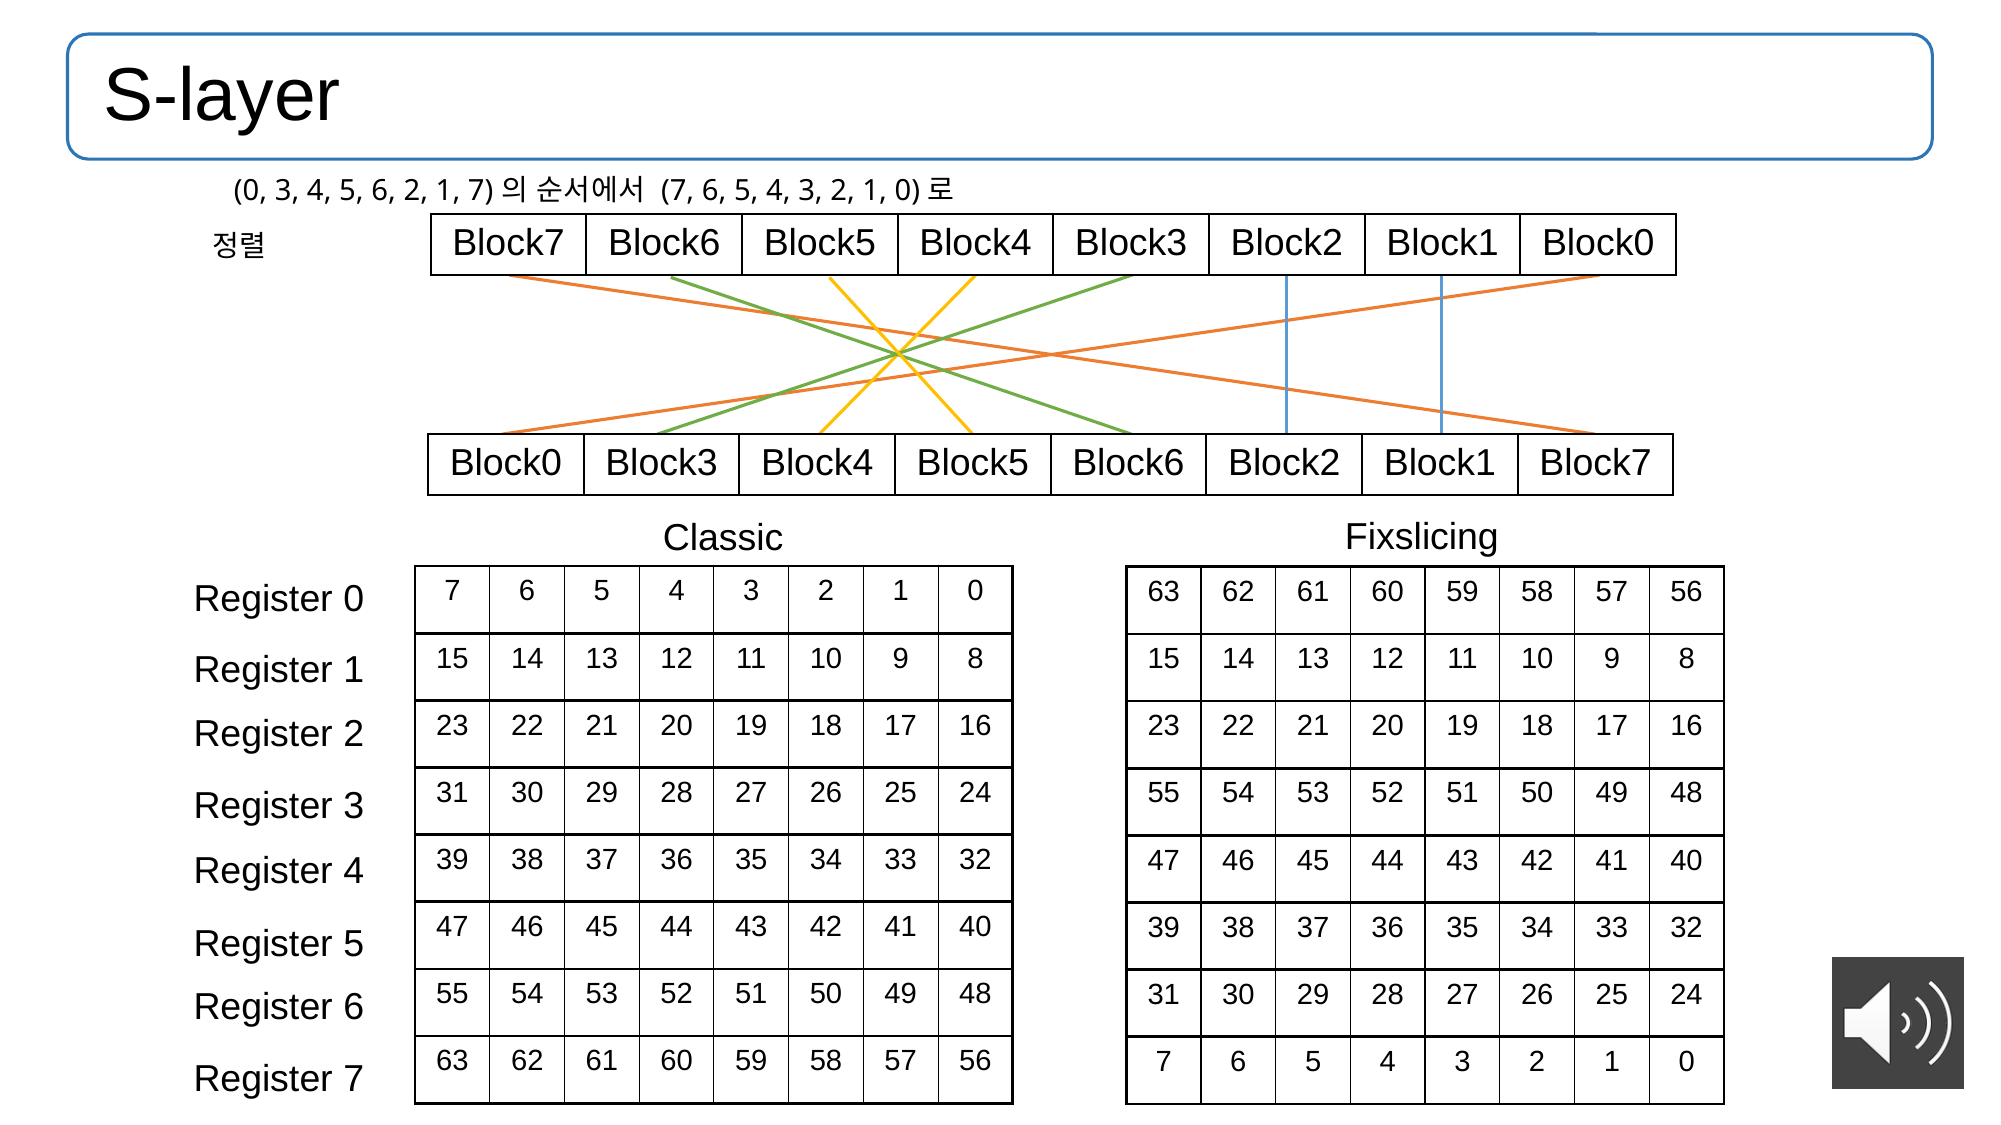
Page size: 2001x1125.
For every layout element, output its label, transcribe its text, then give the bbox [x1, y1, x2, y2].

table_cell 51 [1426, 770, 1499, 834]
table_cell 17 [1575, 702, 1649, 767]
table_cell 40 [1650, 837, 1723, 901]
table_cell 47 [1128, 837, 1200, 901]
table_cell 52 [1351, 770, 1424, 834]
table_cell 49 [864, 970, 938, 1035]
table_cell 54 [490, 970, 564, 1035]
title S-layer [67, 34, 1933, 160]
table_cell 23 [416, 702, 489, 766]
table_cell 34 [1500, 904, 1574, 968]
table_cell 9 [1575, 635, 1649, 700]
table_header Block0 [1521, 215, 1675, 274]
table_cell 10 [1500, 635, 1574, 700]
table_cell 23 [1128, 702, 1200, 767]
text_box Register 7 [178, 1046, 401, 1107]
table_header Block5 [743, 215, 897, 272]
table_cell 55 [1128, 770, 1200, 834]
table_cell 12 [640, 635, 713, 699]
table_cell 59 [714, 1037, 788, 1102]
table_cell 33 [1575, 904, 1649, 968]
table_cell 57 [864, 1037, 938, 1102]
table_cell 55 [416, 970, 489, 1035]
table_cell 29 [565, 769, 639, 833]
text_box Register 0 [178, 566, 401, 626]
table_cell 53 [565, 970, 639, 1035]
table_cell 43 [1426, 837, 1499, 901]
table_header 61 [1276, 568, 1350, 633]
table_cell 53 [1276, 770, 1350, 834]
table_cell 45 [1276, 837, 1350, 901]
table_header Block7 [1519, 435, 1672, 494]
table_cell 24 [939, 769, 1011, 833]
table_cell 18 [789, 702, 863, 766]
text_box Register 6 [178, 974, 401, 1035]
table_cell 0 [1650, 1038, 1723, 1103]
table_header 58 [1500, 568, 1574, 633]
table_cell 50 [1500, 770, 1574, 834]
table_cell 42 [1500, 837, 1574, 901]
table_cell 26 [1500, 971, 1574, 1035]
table_cell 28 [640, 769, 713, 833]
table_cell 34 [789, 836, 863, 900]
table_cell 41 [1575, 837, 1649, 901]
table_header 2 [789, 567, 863, 632]
table_cell 51 [714, 970, 788, 1035]
table_cell 63 [416, 1037, 489, 1102]
table_cell 8 [1650, 635, 1723, 700]
table_cell 21 [565, 702, 639, 766]
table_header Block5 [896, 435, 1050, 494]
table_cell 1 [1575, 1038, 1649, 1103]
table_cell 25 [1575, 971, 1649, 1035]
table_header Block7 [432, 215, 585, 274]
table_cell 16 [1650, 702, 1723, 767]
text_box Register 4 [178, 839, 401, 899]
table_cell 14 [1202, 635, 1275, 700]
table_cell 12 [1351, 635, 1424, 700]
table_cell 36 [1351, 904, 1424, 968]
table_cell 46 [1202, 837, 1275, 901]
table_cell 27 [1426, 971, 1499, 1035]
table_cell 43 [714, 903, 788, 968]
table_cell 16 [939, 702, 1011, 766]
table_cell 44 [640, 903, 713, 968]
table_cell 8 [939, 635, 1011, 699]
table_cell 38 [490, 836, 564, 900]
table_cell 22 [490, 702, 564, 766]
table_cell 38 [1202, 904, 1275, 968]
table_cell 39 [416, 836, 489, 900]
table_cell 19 [714, 702, 788, 766]
table_cell 5 [1276, 1038, 1350, 1103]
table_header 60 [1351, 568, 1424, 633]
table_cell 48 [1650, 770, 1723, 834]
table_header Block2 [1207, 435, 1361, 494]
text_box Classic [648, 505, 811, 566]
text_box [1287, 275, 1441, 435]
table_cell 60 [640, 1037, 713, 1102]
table_cell 24 [1650, 971, 1723, 1035]
text_box (0, 3, 4, 5, 6, 2, 1, 7)의 순서에서 (7, 6, 5, 4, 3, 2, 1, 0)로 정렬 [198, 142, 970, 270]
table_cell 30 [1202, 971, 1275, 1035]
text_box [657, 272, 1139, 435]
table_cell 25 [864, 769, 938, 833]
text_box Register 1 [178, 638, 401, 698]
table_header 59 [1426, 568, 1499, 633]
table_header Block3 [1054, 215, 1208, 274]
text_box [1442, 275, 1600, 435]
table_cell 31 [416, 769, 489, 833]
text_box Register 3 [178, 773, 401, 834]
table_cell 48 [939, 970, 1011, 1035]
table_header Block1 [1363, 435, 1517, 494]
table_cell 42 [789, 903, 863, 968]
table_cell 56 [939, 1037, 1011, 1102]
text_box Register 2 [178, 701, 401, 762]
table_cell 49 [1575, 770, 1649, 834]
table_cell 22 [1202, 702, 1275, 767]
table_cell 31 [1128, 971, 1200, 1035]
table_cell 20 [640, 702, 713, 766]
table_header 0 [939, 567, 1011, 632]
table_cell 13 [565, 635, 639, 699]
table_cell 28 [1351, 971, 1424, 1035]
table_cell 15 [1128, 635, 1200, 700]
table_header 1 [864, 567, 938, 632]
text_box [1139, 275, 1286, 435]
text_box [829, 277, 973, 435]
table_header Block3 [585, 435, 738, 494]
table_cell 35 [714, 836, 788, 900]
table_cell 37 [1276, 904, 1350, 968]
table_header 6 [490, 567, 564, 632]
table_header 4 [640, 567, 713, 632]
picture [1831, 956, 1965, 1090]
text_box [501, 275, 657, 435]
table_header 7 [416, 567, 489, 632]
table_cell 30 [490, 769, 564, 833]
table_cell 39 [1128, 904, 1200, 968]
table_cell 45 [565, 903, 639, 968]
table_cell 52 [640, 970, 713, 1035]
table_cell 40 [939, 903, 1011, 968]
table_cell 15 [416, 635, 489, 699]
table_cell 11 [1426, 635, 1499, 700]
table_header Block4 [899, 215, 1052, 272]
table_cell 6 [1202, 1038, 1275, 1103]
table_cell 11 [714, 635, 788, 699]
table_header Block6 [587, 215, 741, 274]
table_cell 33 [864, 836, 938, 900]
table_cell 50 [789, 970, 863, 1035]
table_cell 21 [1276, 702, 1350, 767]
table_cell 32 [939, 836, 1011, 900]
table_cell 41 [864, 903, 938, 968]
table_cell 47 [416, 903, 489, 968]
table_cell 17 [864, 702, 938, 766]
table_header Block2 [1210, 215, 1364, 274]
table_cell 7 [1128, 1038, 1200, 1103]
table_cell 36 [640, 836, 713, 900]
table_header Block4 [740, 435, 894, 494]
table_cell 54 [1202, 770, 1275, 834]
table_cell 61 [565, 1037, 639, 1102]
table_header 56 [1650, 568, 1723, 633]
table_cell 20 [1351, 702, 1424, 767]
table_cell 32 [1650, 904, 1723, 968]
table_cell 14 [490, 635, 564, 699]
table_cell 35 [1426, 904, 1499, 968]
table_cell 46 [490, 903, 564, 968]
table_cell 4 [1351, 1038, 1424, 1103]
table_header Block6 [1052, 435, 1205, 494]
table_cell 27 [714, 769, 788, 833]
table_header Block1 [1366, 215, 1519, 274]
table_cell 13 [1276, 635, 1350, 700]
table_cell 29 [1276, 971, 1350, 1035]
table_cell 37 [565, 836, 639, 900]
table_cell 10 [789, 635, 863, 699]
text_box Register 5 [178, 911, 401, 971]
table_header 62 [1202, 568, 1275, 633]
table_cell 18 [1500, 702, 1574, 767]
table_cell 58 [789, 1037, 863, 1102]
table_cell 3 [1426, 1038, 1499, 1103]
table_header 5 [565, 567, 639, 632]
table_cell 44 [1351, 837, 1424, 901]
table_cell 62 [490, 1037, 564, 1102]
table_header Block0 [429, 435, 583, 494]
text_box Fixslicing [1330, 504, 1521, 565]
table_header 63 [1128, 568, 1200, 633]
table_cell 26 [789, 769, 863, 833]
table_cell 9 [864, 635, 938, 699]
table_header 3 [714, 567, 788, 632]
table_cell 19 [1426, 702, 1499, 767]
table_cell 2 [1500, 1038, 1574, 1103]
table_header 57 [1575, 568, 1649, 633]
